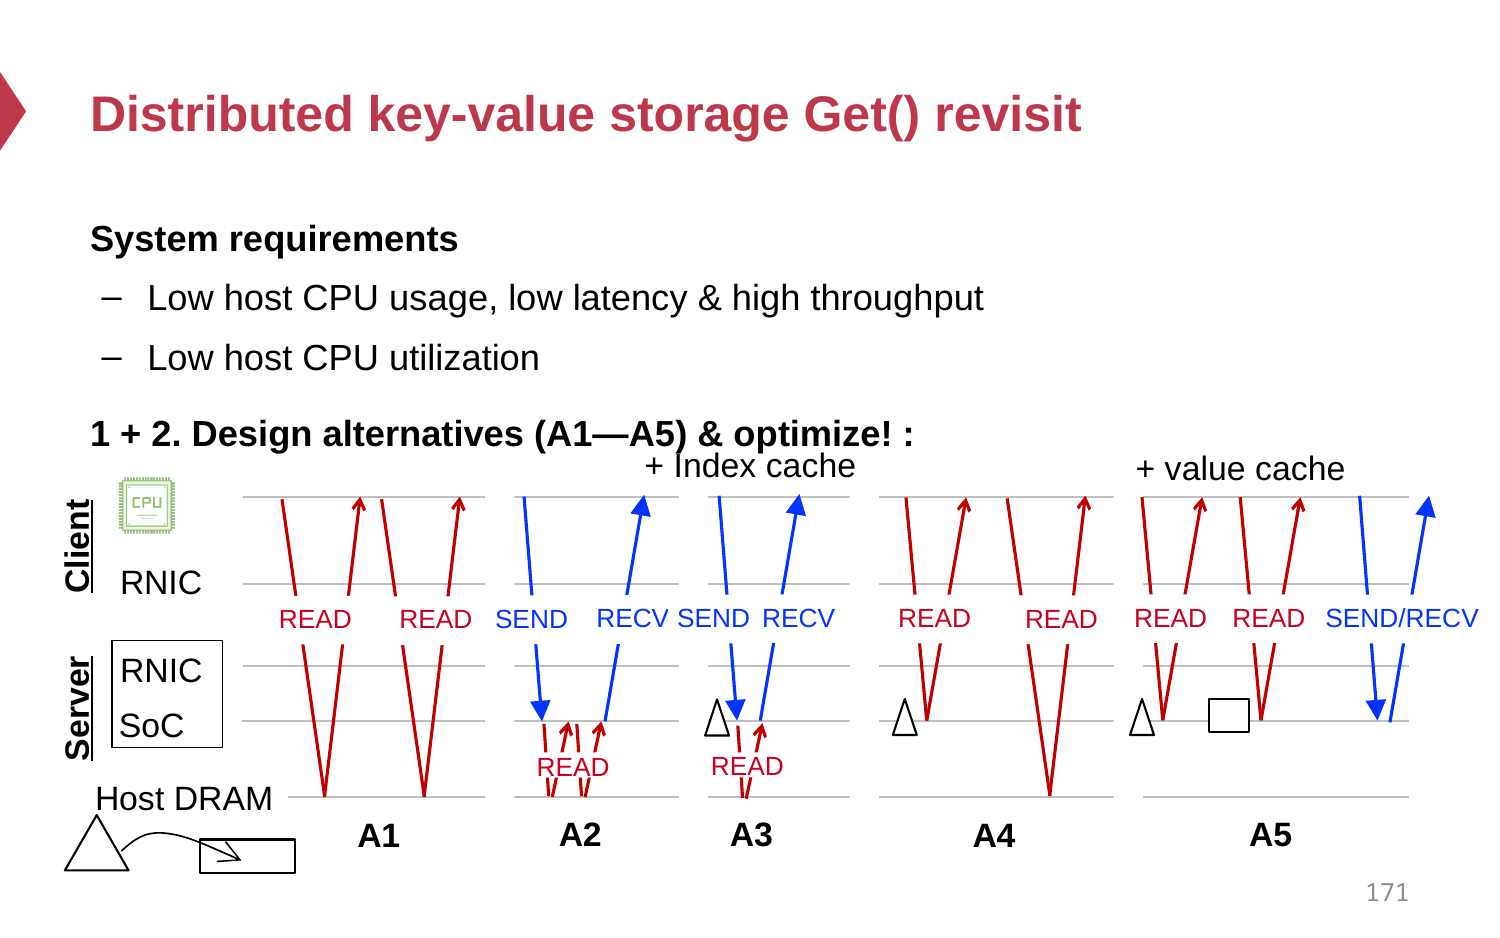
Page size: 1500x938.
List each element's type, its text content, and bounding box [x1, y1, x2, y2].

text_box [47, 436, 1497, 873]
list System requirements Low host CPU usage, low latency & high throughput Low host CPU utilization 1 + 2. Design alternatives (A1—A5) & optimize! : [75, 198, 1425, 435]
title Distributed key-value storage Get() revisit [75, 37, 1425, 186]
slide_number 171 [1074, 880, 1425, 919]
